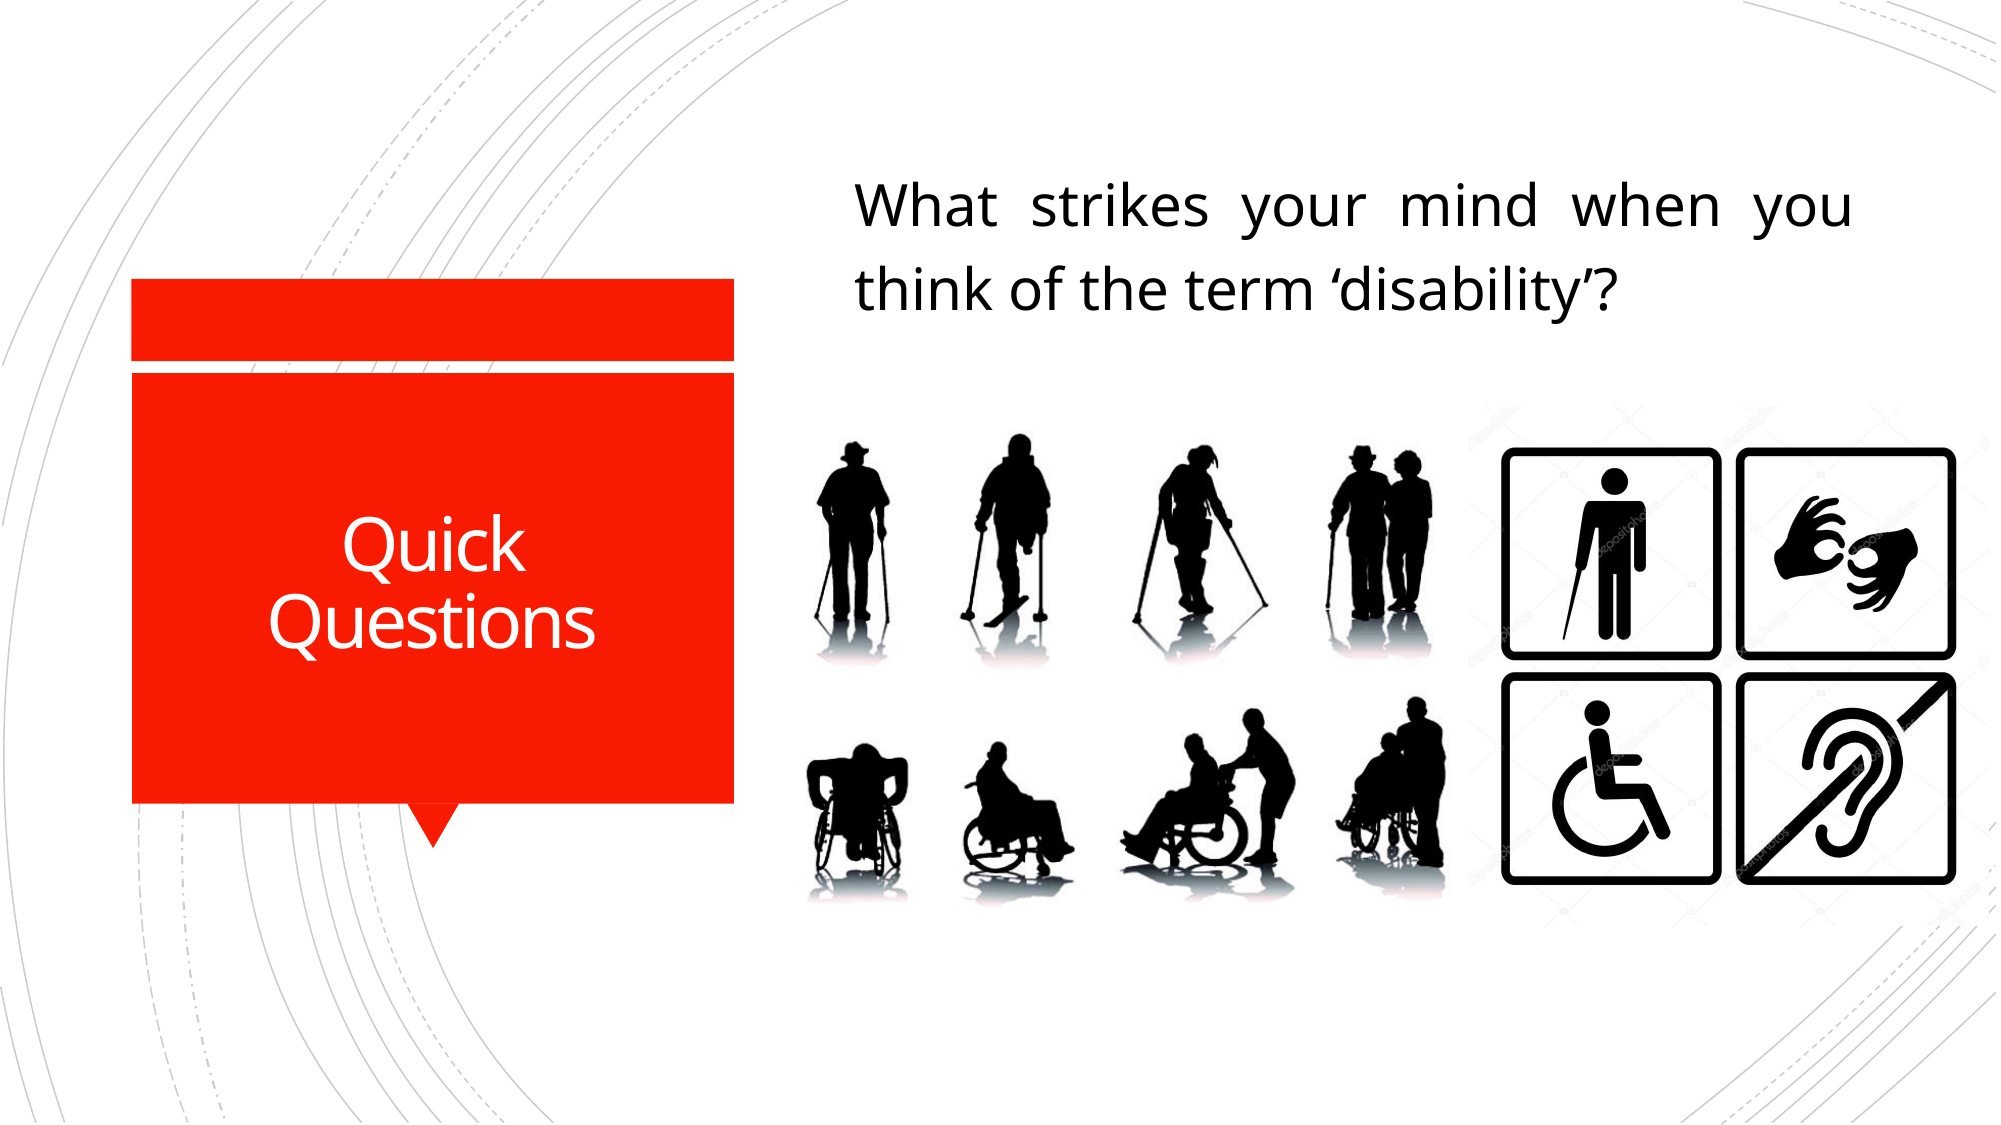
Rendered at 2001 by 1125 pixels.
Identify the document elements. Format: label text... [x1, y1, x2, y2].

picture [773, 406, 1989, 927]
list What strikes your mind when you think of the term ‘disability’? [839, 131, 1871, 346]
title Quick Questions [145, 385, 720, 789]
